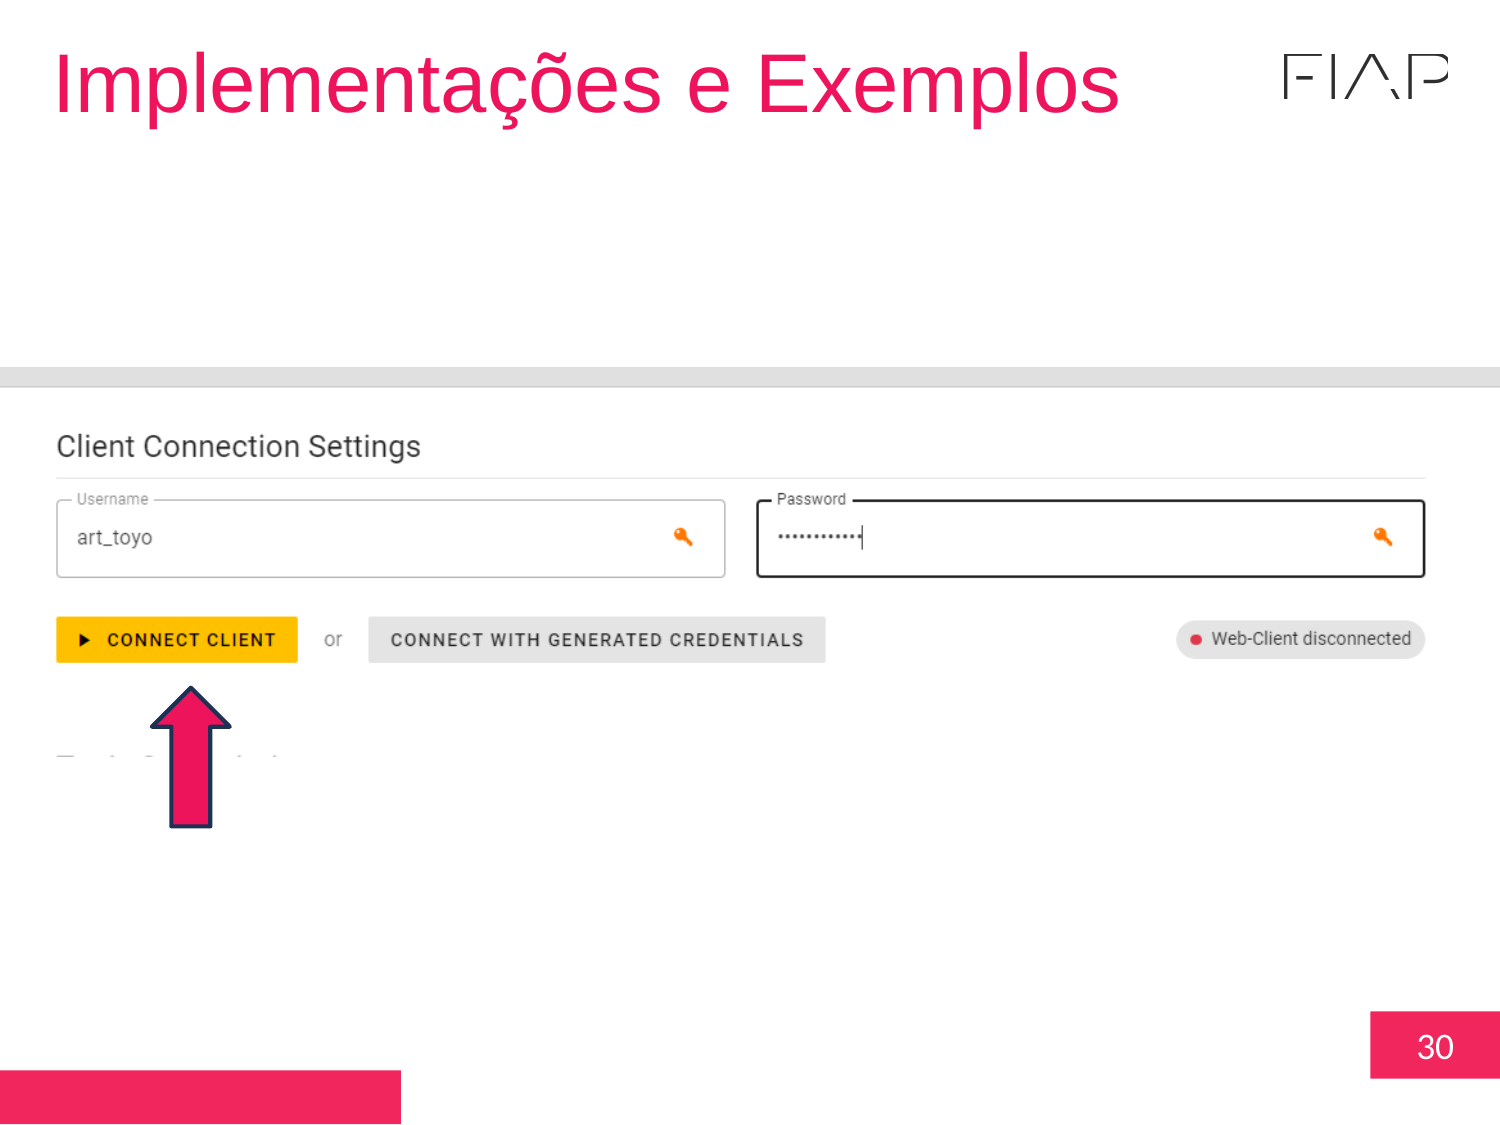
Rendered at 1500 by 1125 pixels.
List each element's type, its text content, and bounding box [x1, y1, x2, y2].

picture [1284, 54, 1448, 99]
text_box Implementações e Exemplos [37, 21, 1195, 137]
picture [0, 367, 1500, 758]
text_box [169, 765, 213, 829]
